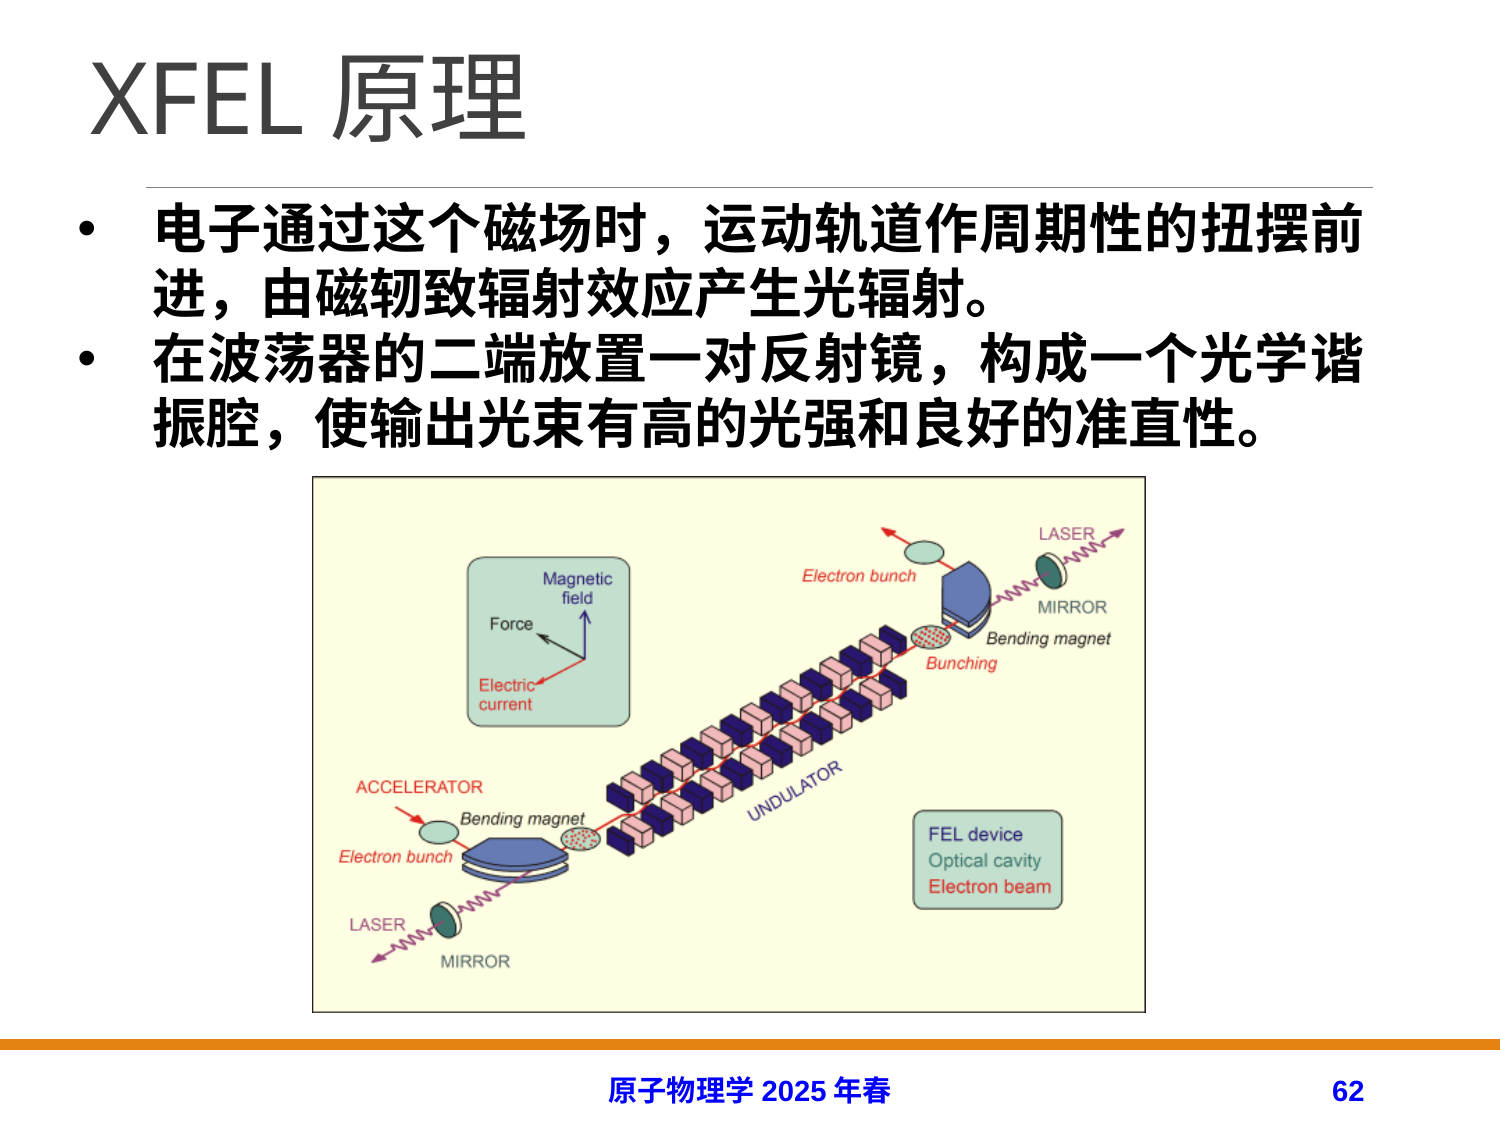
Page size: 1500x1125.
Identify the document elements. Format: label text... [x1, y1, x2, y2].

slide_number 62 [1218, 1059, 1380, 1120]
picture [311, 476, 1146, 1013]
text_box 电子通过这个磁场时，运动轨道作周期性的扭摆前进，由磁轫致辐射效应产生光辐射。 在波荡器的二端放置一对反射镜，构成一个光学谐振腔，使输出光束有高的光强和良好的准直性。 [62, 187, 1380, 462]
title XFEL原理 [75, 8, 1438, 163]
footer 原子物理学2025年春 [453, 1059, 1047, 1120]
